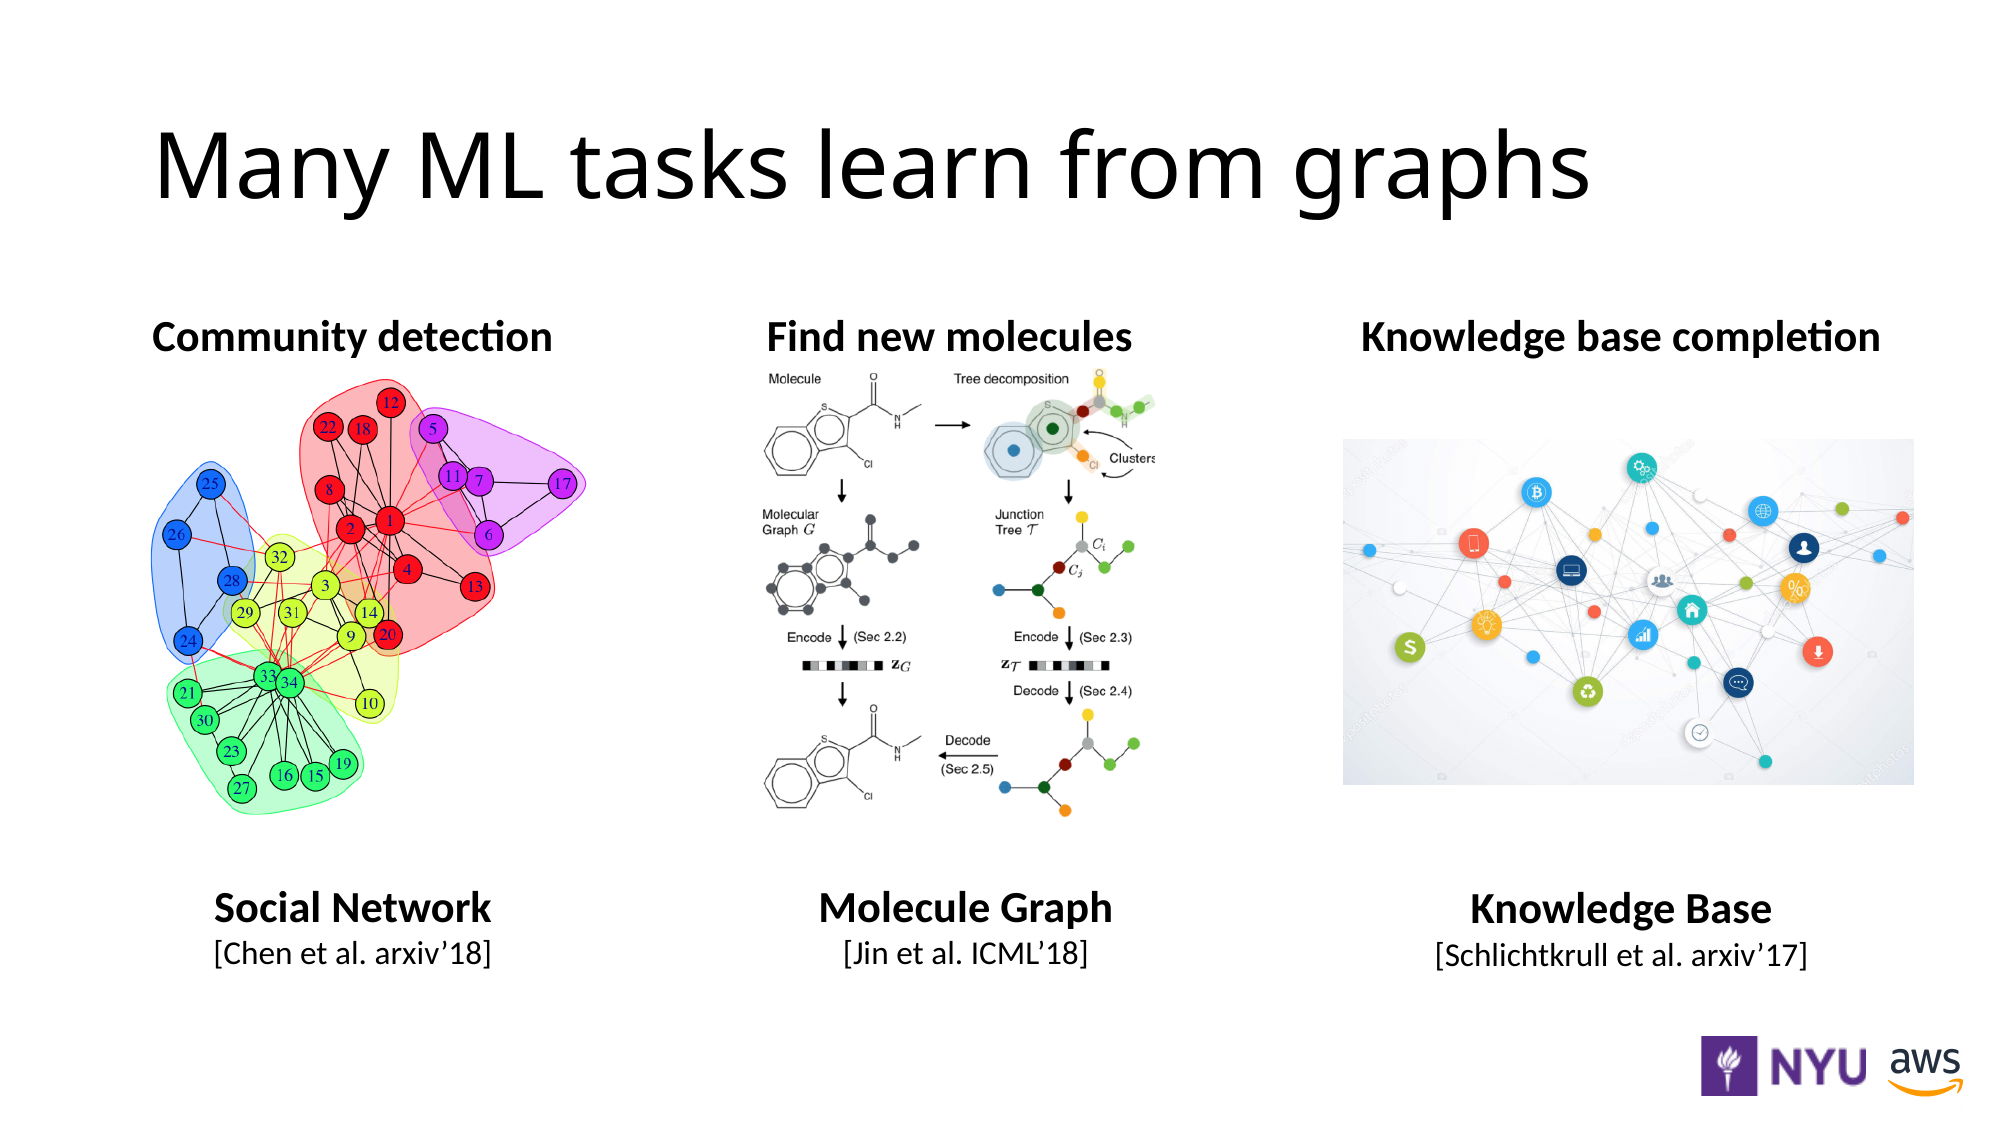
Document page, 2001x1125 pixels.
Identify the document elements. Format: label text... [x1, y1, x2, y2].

text_box Knowledge Base [Schlichtkrull et al. arxiv’17] [1419, 872, 1824, 981]
text_box Find new molecules [751, 299, 1149, 352]
picture [1884, 1031, 1965, 1114]
picture [745, 352, 1155, 831]
picture [102, 352, 605, 831]
text_box Molecule Graph [Jin et al. ICML’18] [803, 870, 1129, 979]
picture [1343, 439, 1914, 785]
text_box Community detection [137, 299, 569, 352]
text_box Social Network [Chen et al. arxiv’18] [198, 870, 508, 979]
title Many ML tasks learn from graphs [137, 59, 1863, 278]
text_box Knowledge base completion [1346, 299, 1898, 368]
